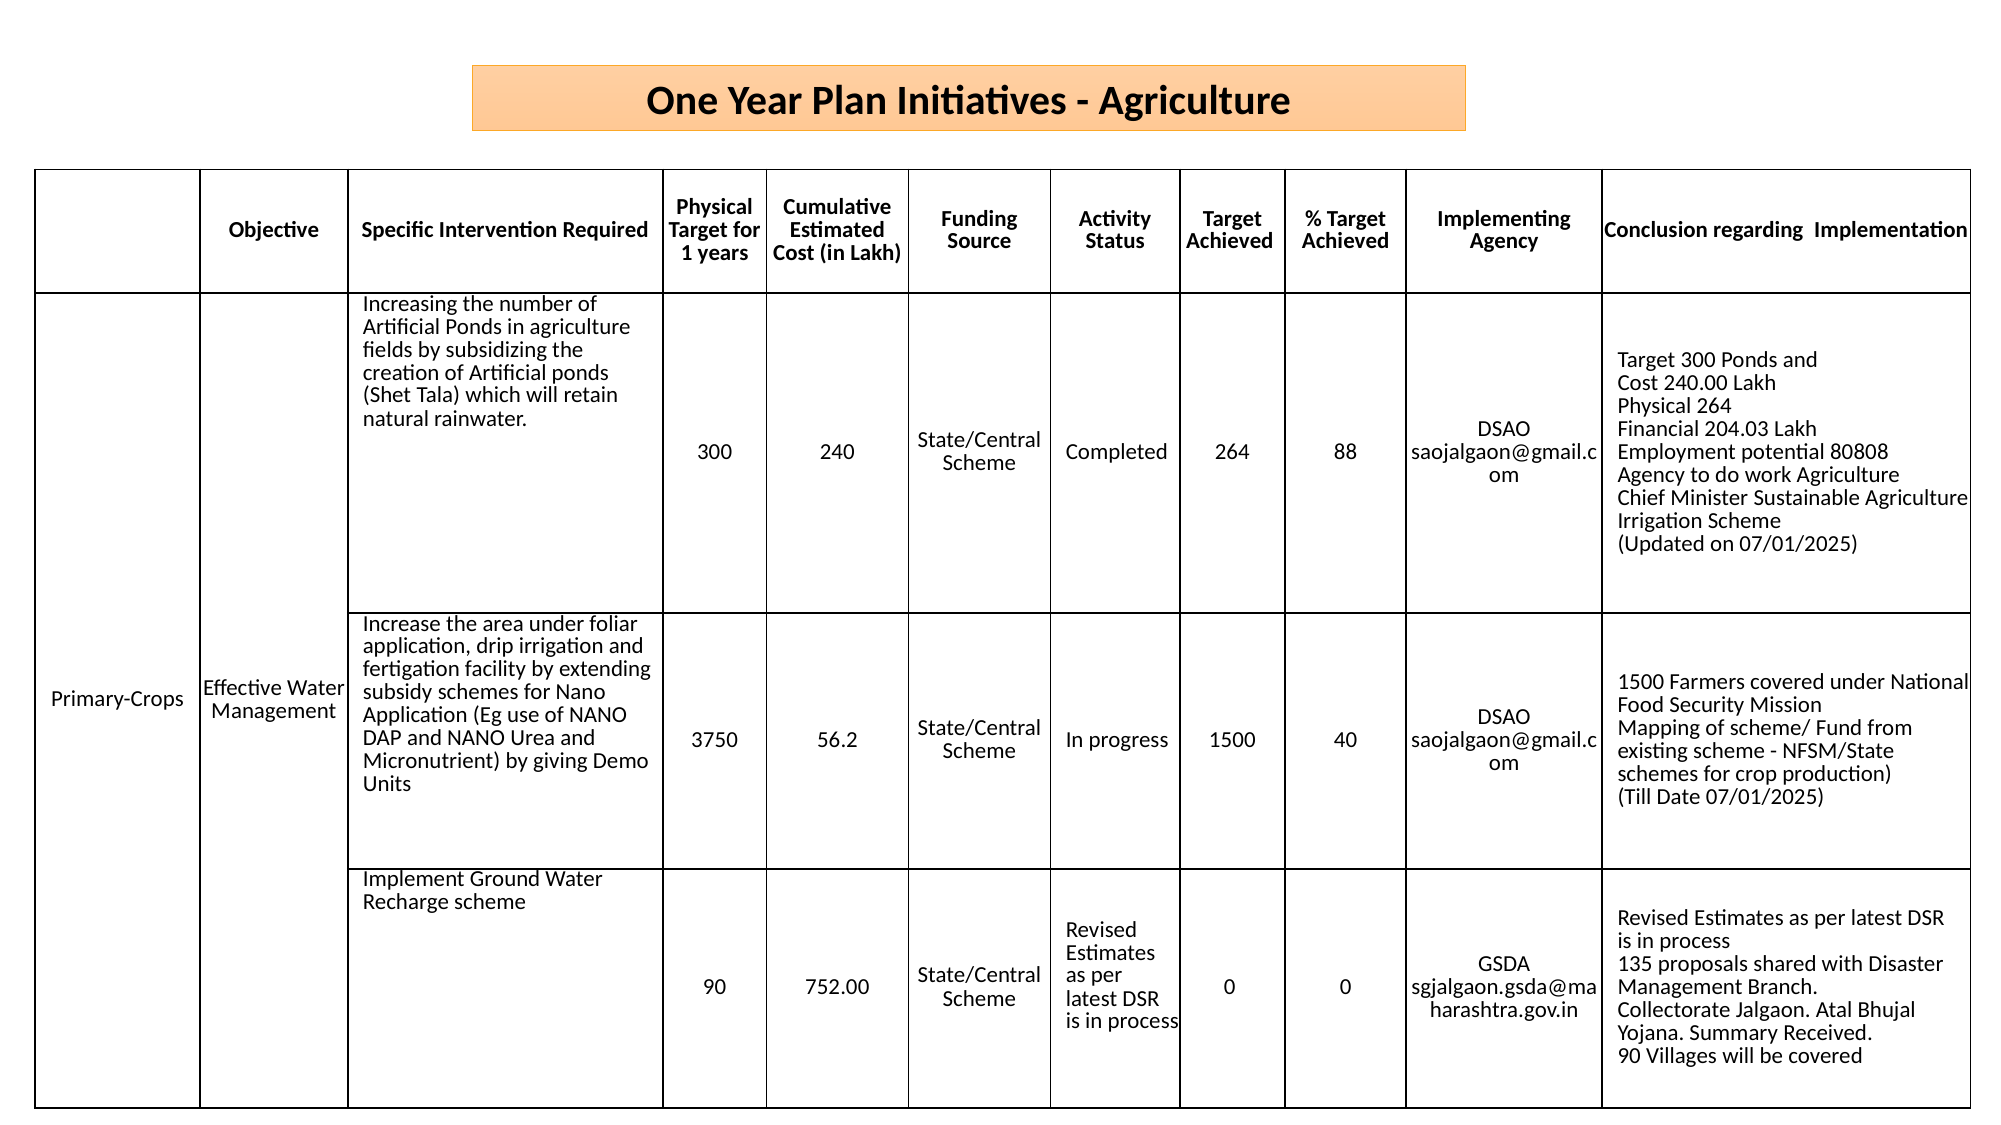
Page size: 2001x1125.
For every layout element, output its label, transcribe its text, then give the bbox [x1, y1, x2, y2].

table_cell State/Central Scheme [909, 870, 1050, 1107]
table_header Funding Source [909, 170, 1050, 292]
table_cell In progress [1051, 614, 1179, 868]
table_cell 3750 [664, 614, 766, 868]
table_cell Implement Ground Water Recharge scheme [349, 870, 662, 1107]
table_header Objective [201, 170, 347, 292]
table_cell DSAO saojalgaon@gmail.com [1407, 294, 1601, 612]
table_cell DSAO saojalgaon@gmail.com [1407, 614, 1601, 868]
table_cell State/Central Scheme [909, 614, 1050, 868]
table_cell Target 300 Ponds and Cost 240.00 Lakh Physical 264 Financial 204.03 Lakh Employment potential 80808 Agency to do work Agriculture Chief Minister Sustainable Agriculture Irrigation Scheme (Updated on 07/01/2025) [1603, 294, 1970, 612]
table_header Cumulative Estimated Cost (in Lakh) [767, 170, 908, 292]
table_cell Effective Water Management [201, 294, 347, 1107]
table_cell 240 [767, 294, 908, 612]
table_cell Revised Estimates as per latest DSR is in process [1051, 870, 1179, 1107]
table_header Activity Status [1051, 170, 1179, 292]
table_header Target Achieved [1181, 170, 1284, 292]
table_cell 56.2 [767, 614, 908, 868]
table_cell 300 [664, 294, 766, 612]
table_cell Increasing the number of Artificial Ponds in agriculture fields by subsidizing the creation of Artificial ponds (Shet Tala) which will retain natural rainwater. [349, 294, 662, 612]
table_cell 88 [1286, 294, 1405, 612]
table_cell Completed [1051, 294, 1179, 612]
table_header Conclusion regarding Implementation [1603, 170, 1970, 292]
table_header [36, 170, 199, 292]
table_cell Increase the area under foliar application, drip irrigation and fertigation facility by extending subsidy schemes for Nano Application (Eg use of NANO DAP and NANO Urea and Micronutrient) by giving Demo Units [349, 614, 662, 868]
table_cell Primary-Crops [36, 294, 199, 1107]
table_header Physical Target for 1 years [664, 170, 766, 292]
table_cell GSDA sgjalgaon.gsda@maharashtra.gov.in [1407, 870, 1601, 1107]
table_cell 752.00 [767, 870, 908, 1107]
table_cell 1500 [1181, 614, 1284, 868]
table_cell State/Central Scheme [909, 294, 1050, 612]
table_cell 0 [1181, 870, 1284, 1107]
table_cell 1500 Farmers covered under National Food Security Mission Mapping of scheme/ Fund from existing scheme - NFSM/State schemes for crop production) (Till Date 07/01/2025) [1603, 614, 1970, 868]
table_cell Revised Estimates as per latest DSR is in process 135 proposals shared with Disaster Management Branch. Collectorate Jalgaon. Atal Bhujal Yojana. Summary Received. 90 Villages will be covered [1603, 870, 1970, 1107]
table_header % Target Achieved [1286, 170, 1405, 292]
table_cell 264 [1181, 294, 1284, 612]
table_header Specific Intervention Required [349, 170, 662, 292]
table_cell 90 [664, 870, 766, 1107]
table_header Implementing Agency [1407, 170, 1601, 292]
text_box One Year Plan Initiatives - Agriculture [472, 65, 1466, 131]
table_cell 0 [1286, 870, 1405, 1107]
table_cell 40 [1286, 614, 1405, 868]
